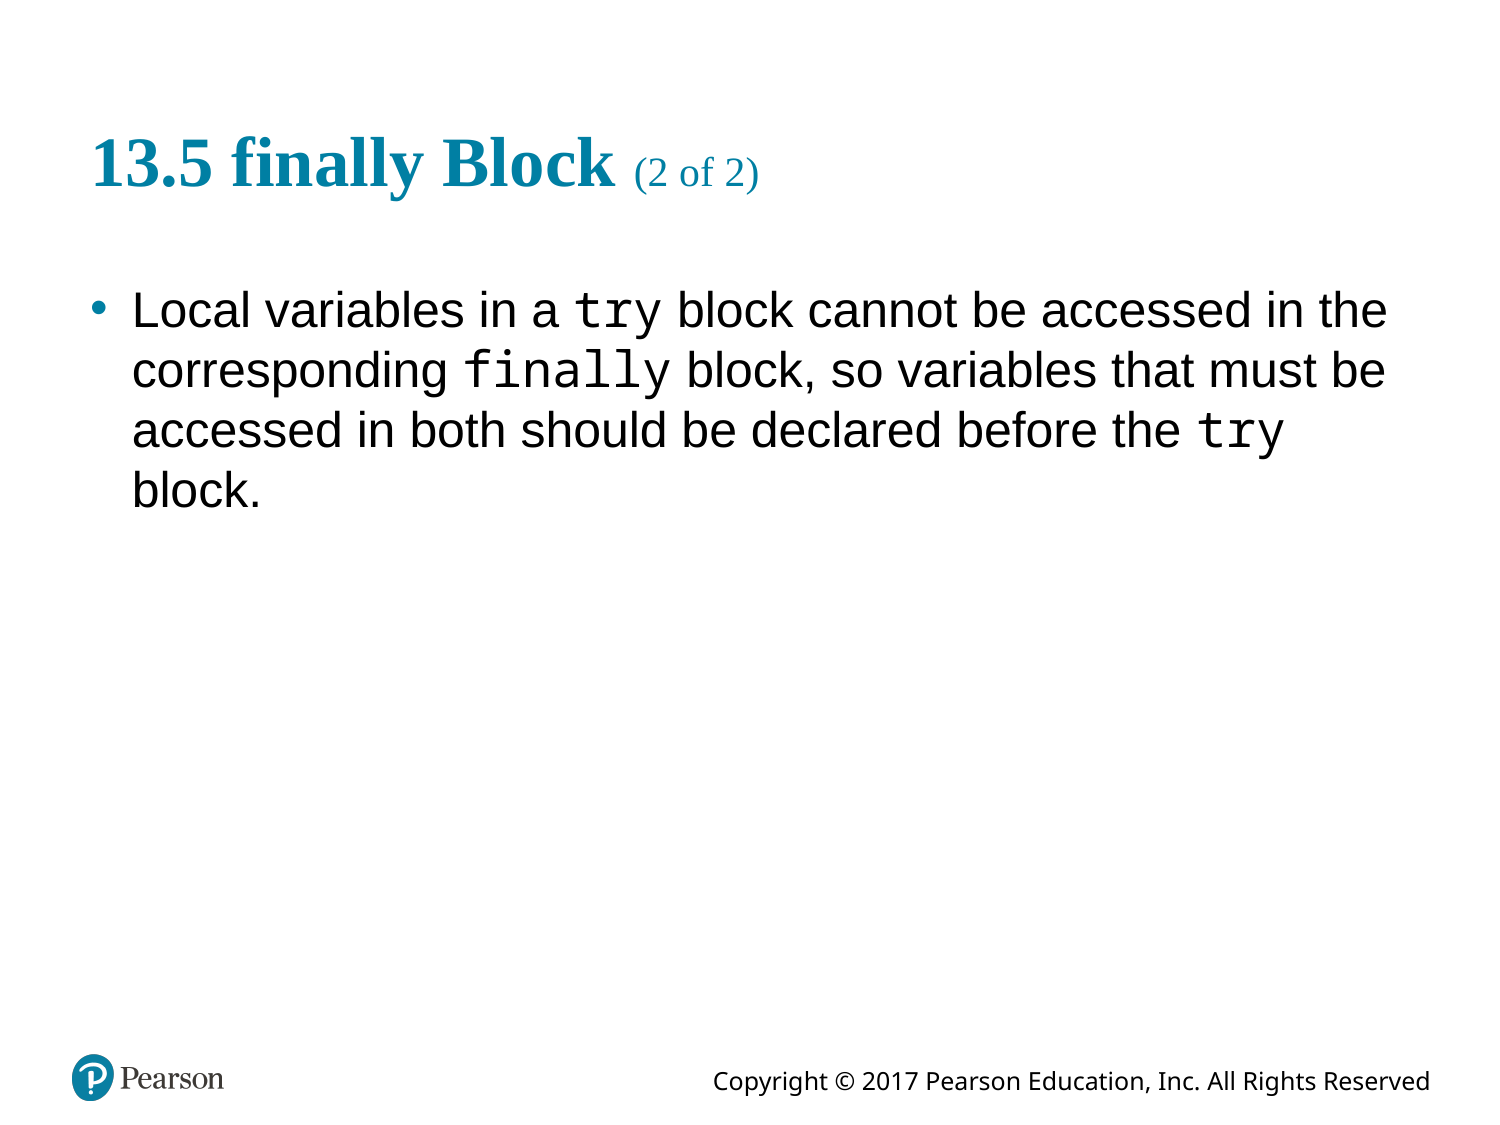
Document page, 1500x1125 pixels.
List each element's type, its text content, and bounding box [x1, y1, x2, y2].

picture [80, 1063, 106, 1088]
picture [72, 1054, 88, 1070]
list Local variables in a try block cannot be accessed in the corresponding finally block, so variables that must be accessed in both should be declared before the try block. [75, 262, 1425, 518]
picture [98, 1054, 224, 1101]
picture [72, 1087, 83, 1101]
title 13.5 finally Block (2 of 2) [75, 35, 1425, 216]
